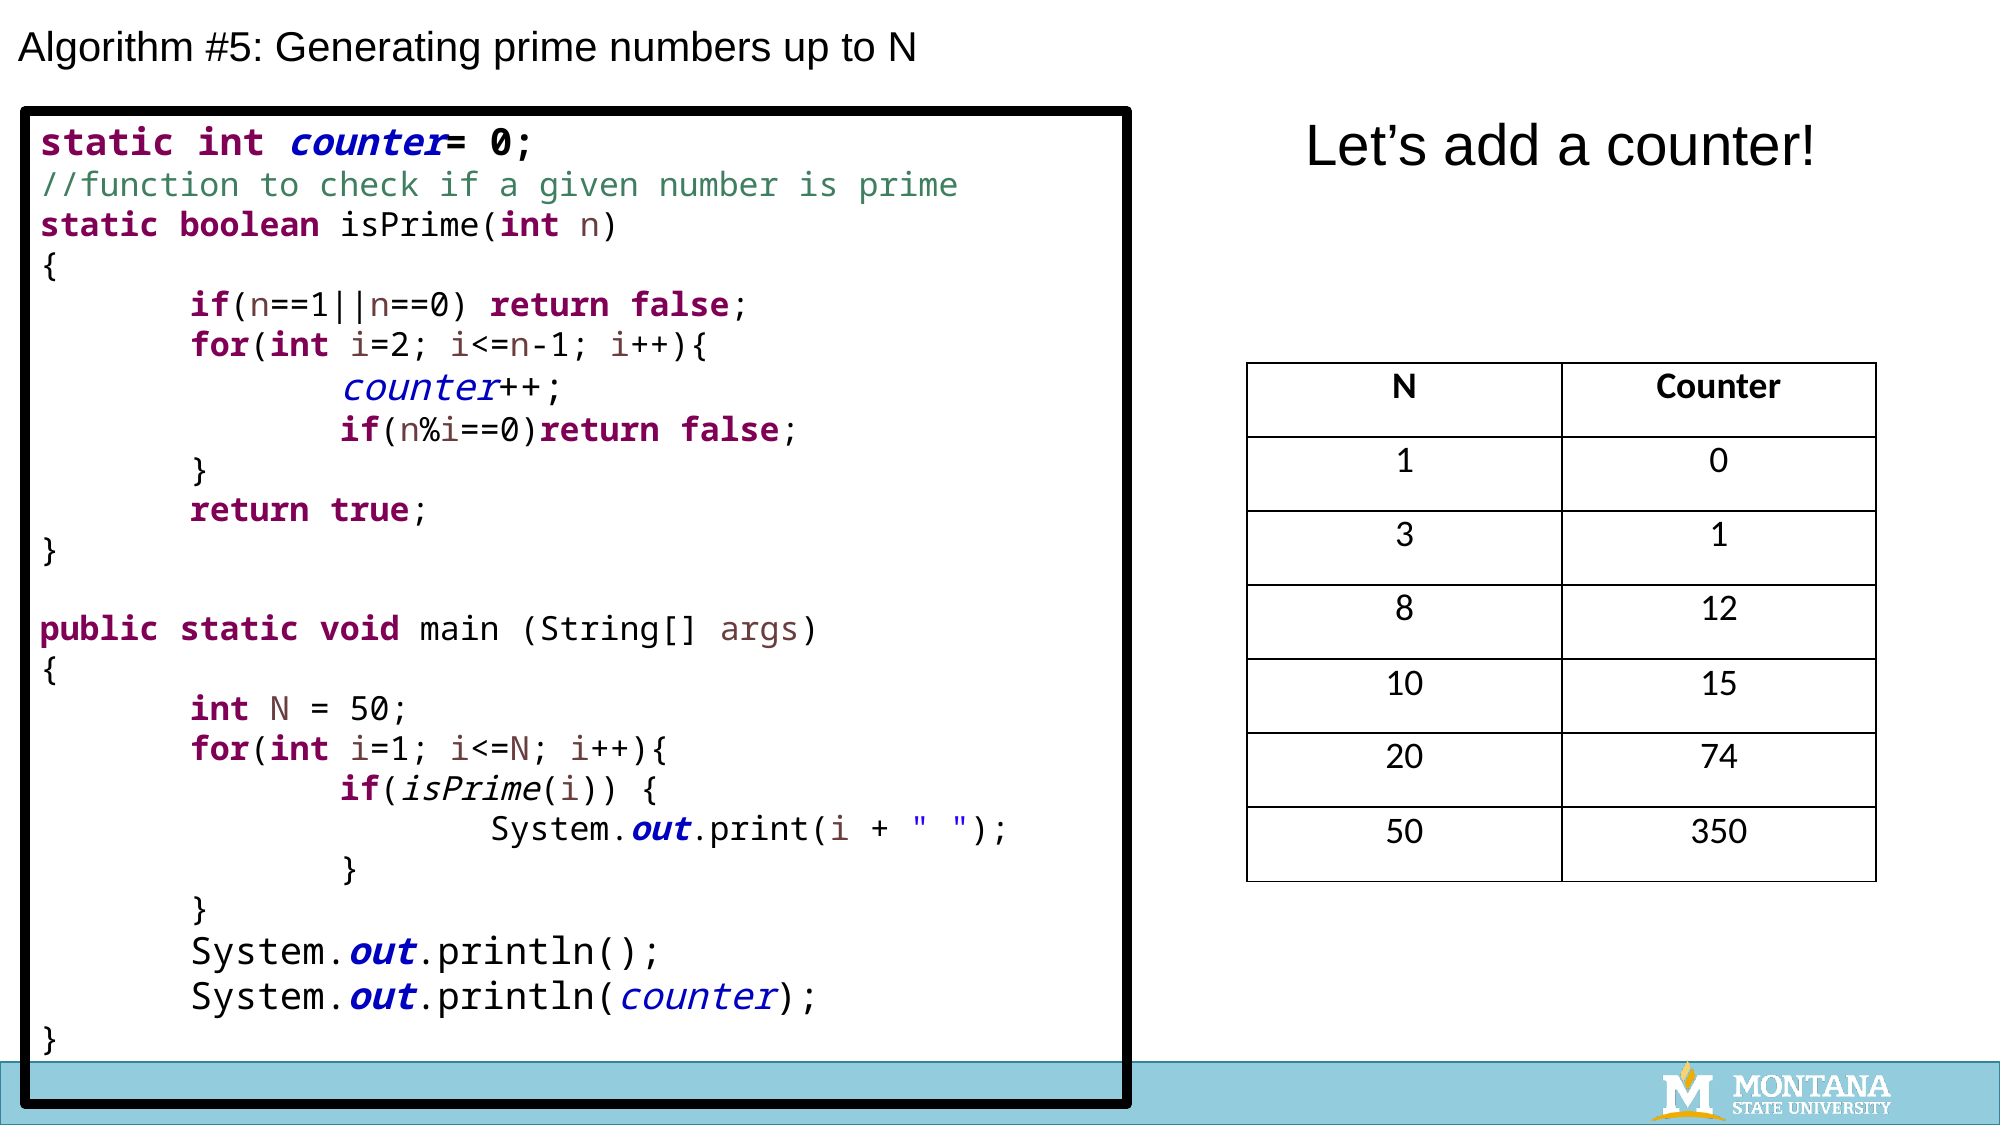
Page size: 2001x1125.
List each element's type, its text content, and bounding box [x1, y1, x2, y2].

table_cell 20 [1248, 734, 1561, 806]
table_cell 15 [1563, 660, 1875, 732]
picture [1649, 1060, 1892, 1122]
text_box static int counter= 0; //function to check if a given number is prime static boolean isPrime(int n) { if(n==1||n==0) return false; for(int i=2; i<=n-1; i++){ counter++; if(n%i==0)return false; } return true; } public static void main (String[] args) { int N = 50; for(int i=1; i<=N; i++){ if(isPrime(i)) { System.out.print(i + " "); } } System.out.println(); System.out.println(counter); } [24, 111, 1128, 1060]
table_cell 3 [1248, 512, 1561, 584]
table_cell 1 [1248, 438, 1561, 510]
table_header N [1248, 364, 1561, 436]
table_cell 50 [1248, 808, 1561, 881]
text_box Algorithm #5: Generating prime numbers up to N [3, 12, 934, 78]
table_cell 0 [1563, 438, 1875, 510]
table_cell 8 [1248, 586, 1561, 658]
table_cell 350 [1563, 808, 1875, 881]
table_cell 74 [1563, 734, 1875, 806]
table_cell 1 [1563, 512, 1875, 584]
table_cell 10 [1248, 660, 1561, 732]
table_cell 12 [1563, 586, 1875, 658]
table_header Counter [1563, 364, 1875, 436]
text_box Let’s add a counter! [1290, 99, 1833, 185]
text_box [1892, 1060, 2000, 1125]
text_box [0, 1060, 1647, 1125]
